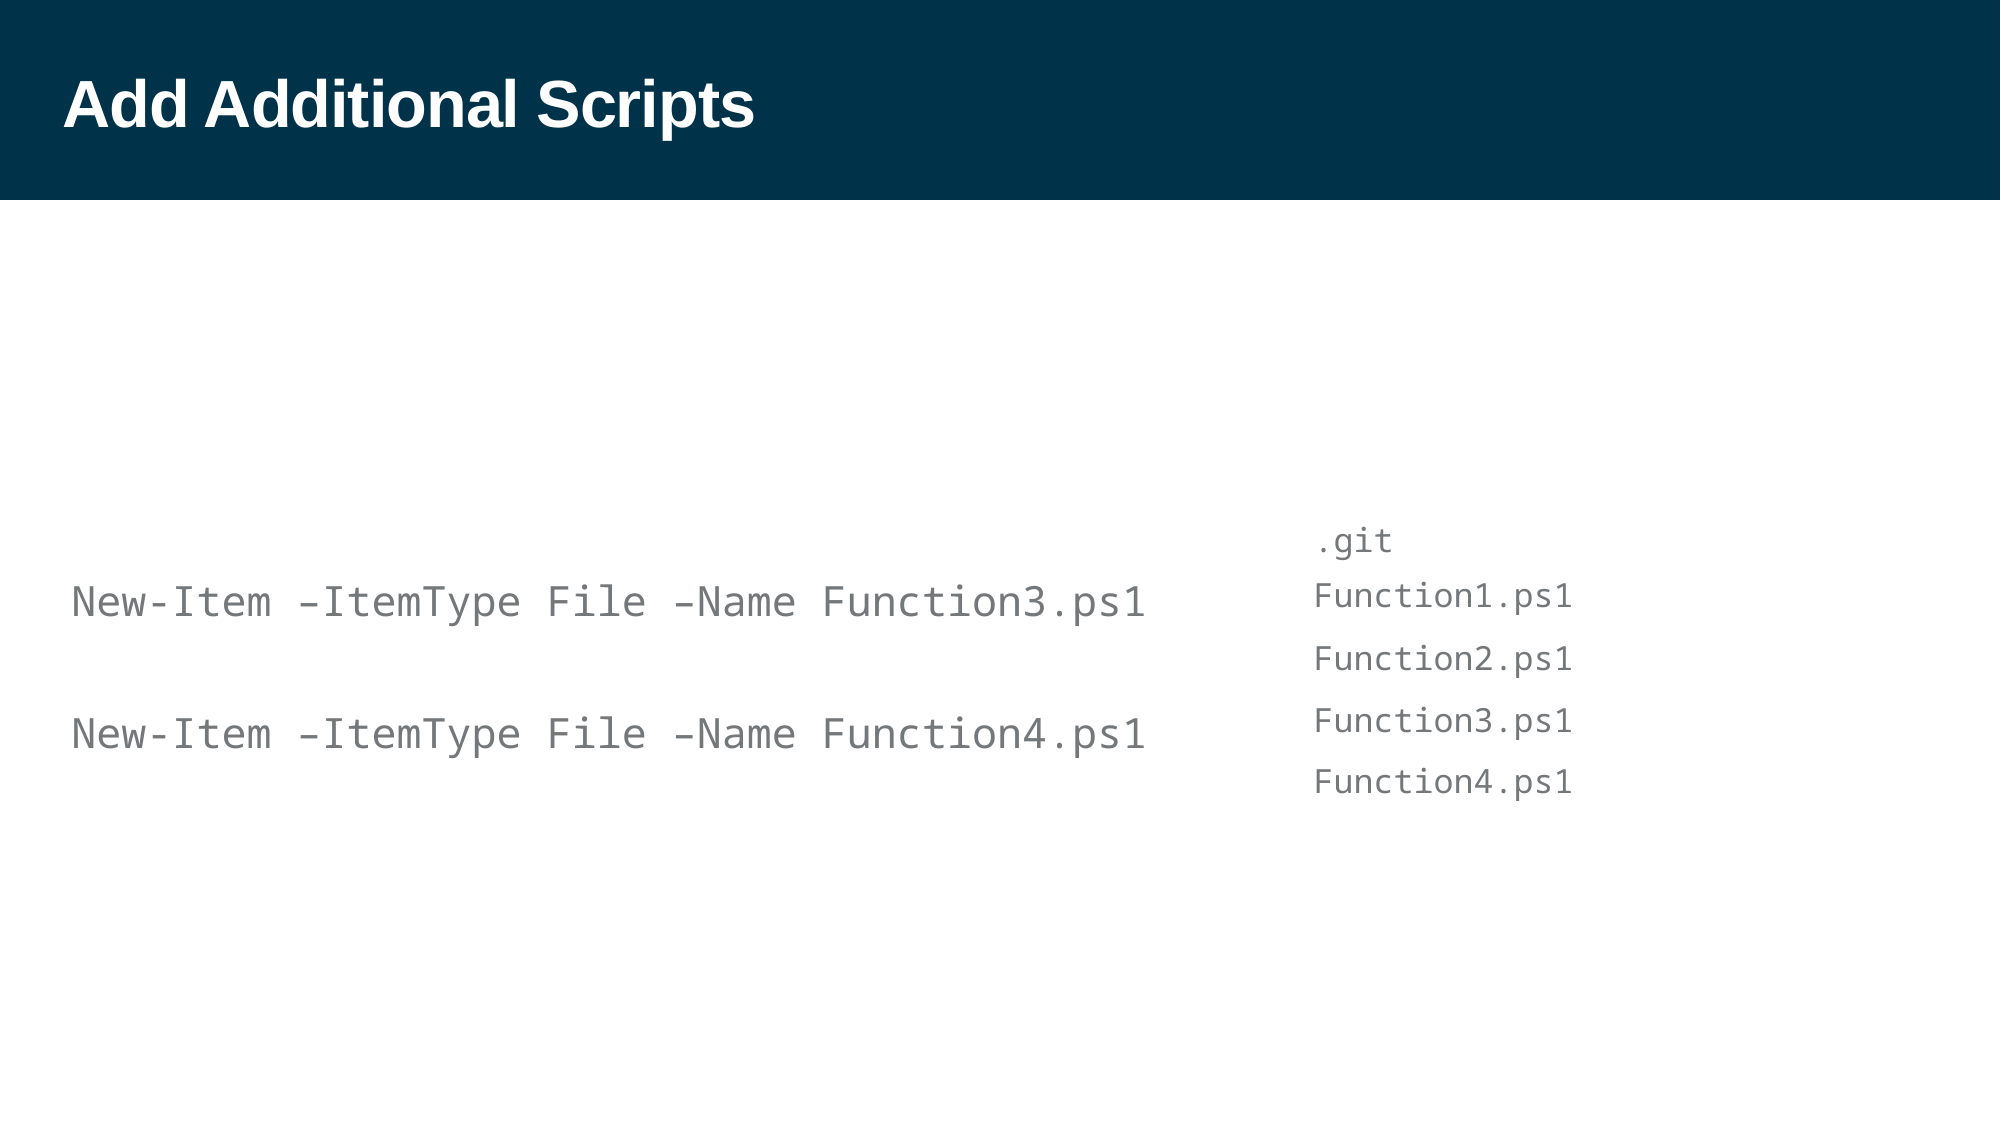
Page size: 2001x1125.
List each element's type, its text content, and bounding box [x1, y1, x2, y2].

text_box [1255, 409, 1848, 849]
text_box New-Item –ItemType File –Name Function4.ps1 [56, 699, 1167, 765]
title Add Additional Scripts [62, 37, 1650, 165]
text_box New-Item –ItemType File –Name Function3.ps1 [56, 566, 1167, 633]
